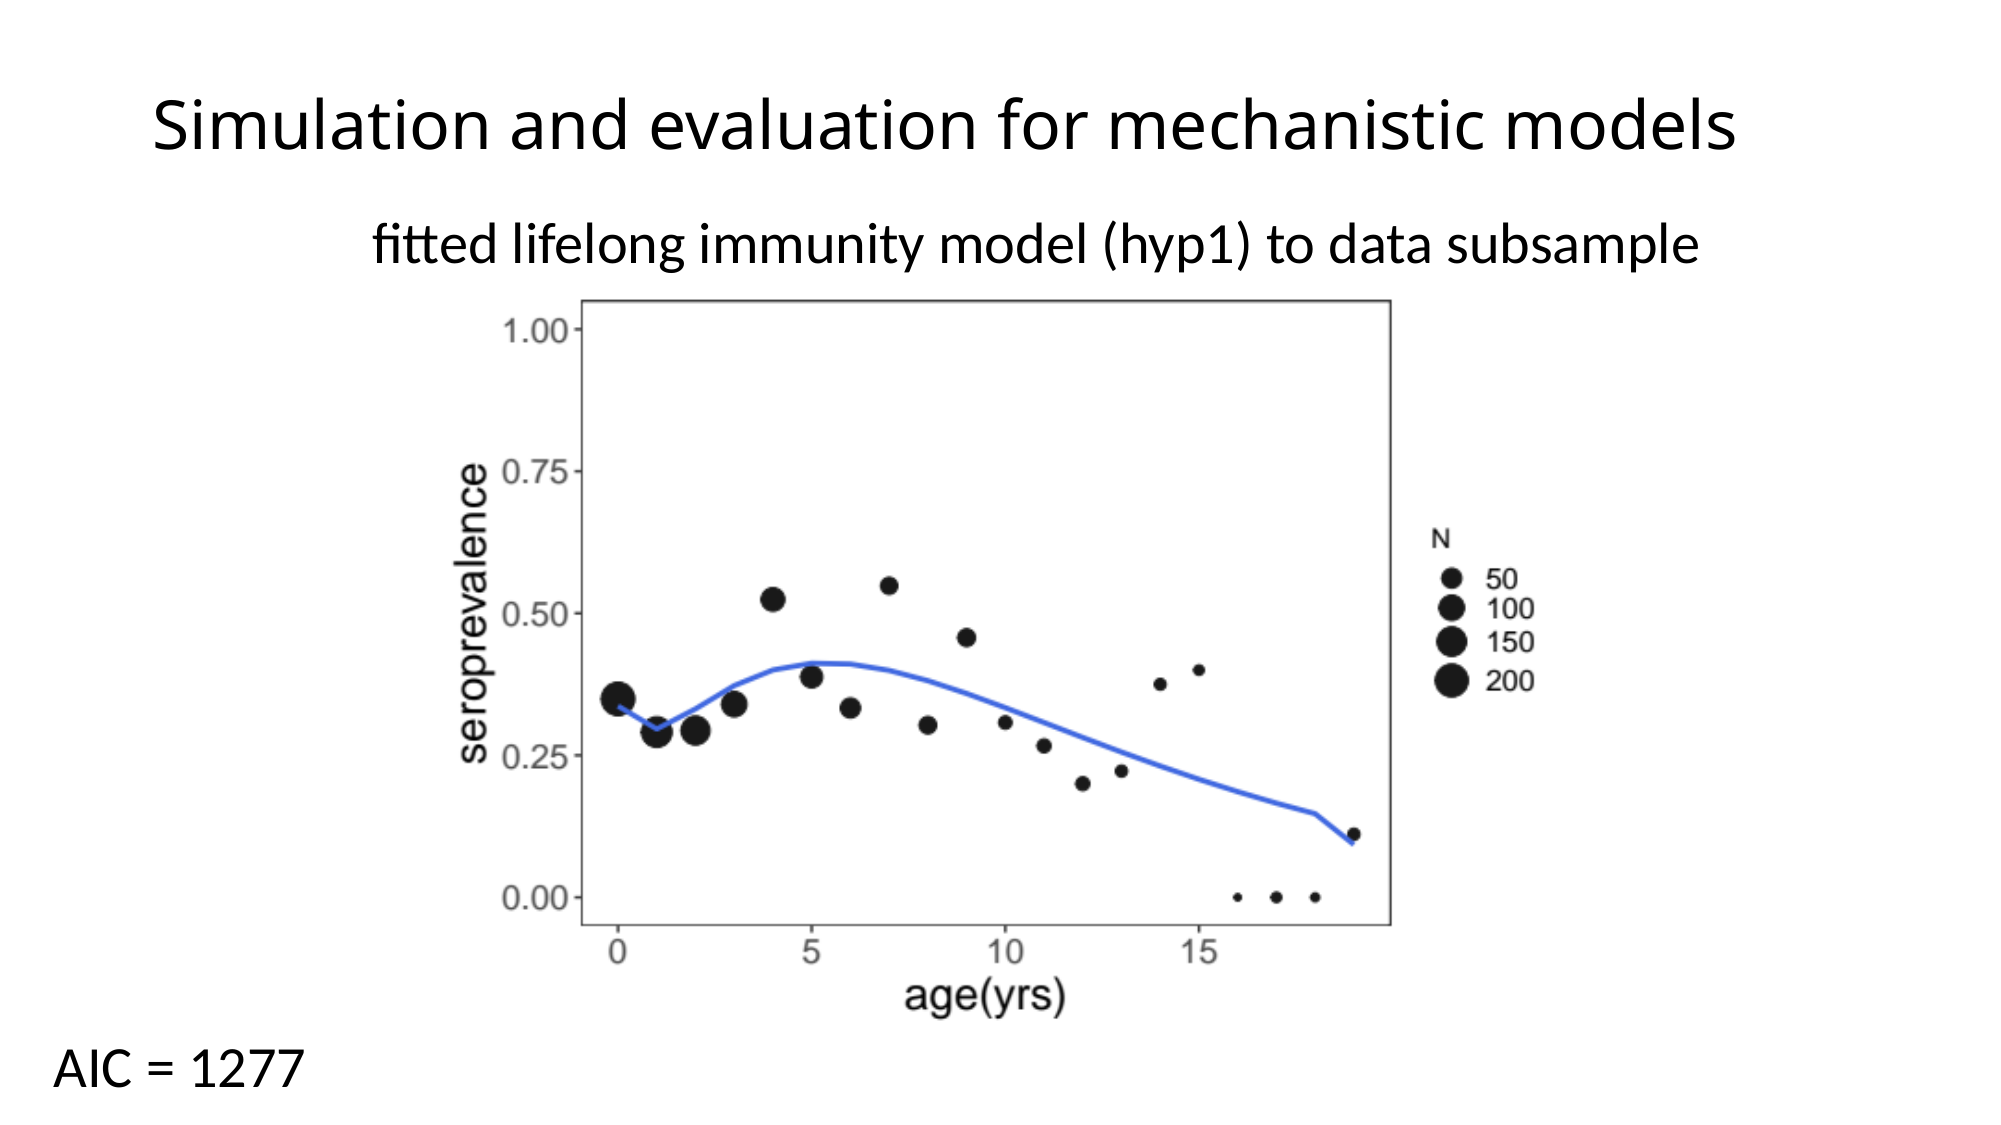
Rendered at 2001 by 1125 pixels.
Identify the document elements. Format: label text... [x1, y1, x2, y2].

text_box fitted lifelong immunity model (hyp1) to data subsample [154, 197, 1919, 283]
title Simulation and evaluation for mechanistic models [137, 59, 1863, 278]
picture [441, 289, 1559, 1029]
text_box AIC = 1277 [0, 1022, 1063, 1107]
